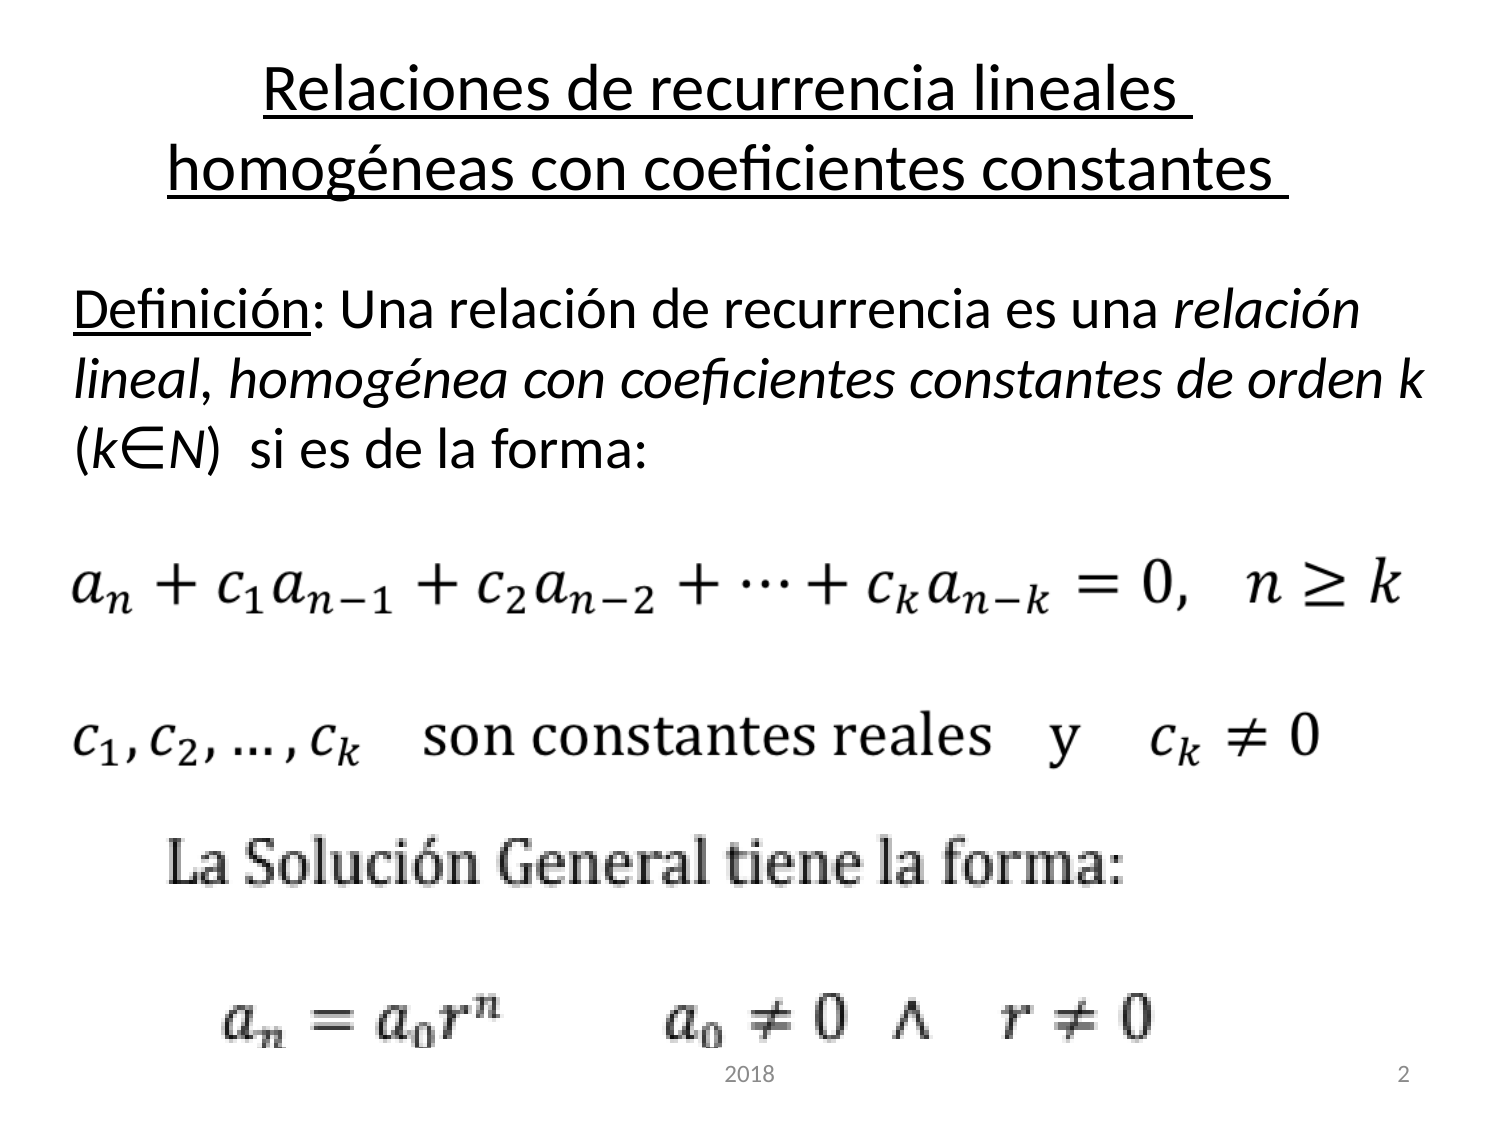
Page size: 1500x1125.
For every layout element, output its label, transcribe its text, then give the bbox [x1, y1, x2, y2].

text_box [165, 822, 1500, 1048]
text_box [0, 543, 1500, 620]
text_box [58, 697, 1500, 771]
text_box Relaciones de recurrencia lineales homogéneas con coeficientes constantes [143, 36, 1313, 211]
text_box Definición: Una relación de recurrencia es una relación lineal, homogénea con coeficientes constantes de orden k (k∈N) si es de la forma: [58, 262, 1469, 488]
slide_number 2 [1074, 1059, 1425, 1103]
footer 2018 [512, 1059, 988, 1103]
